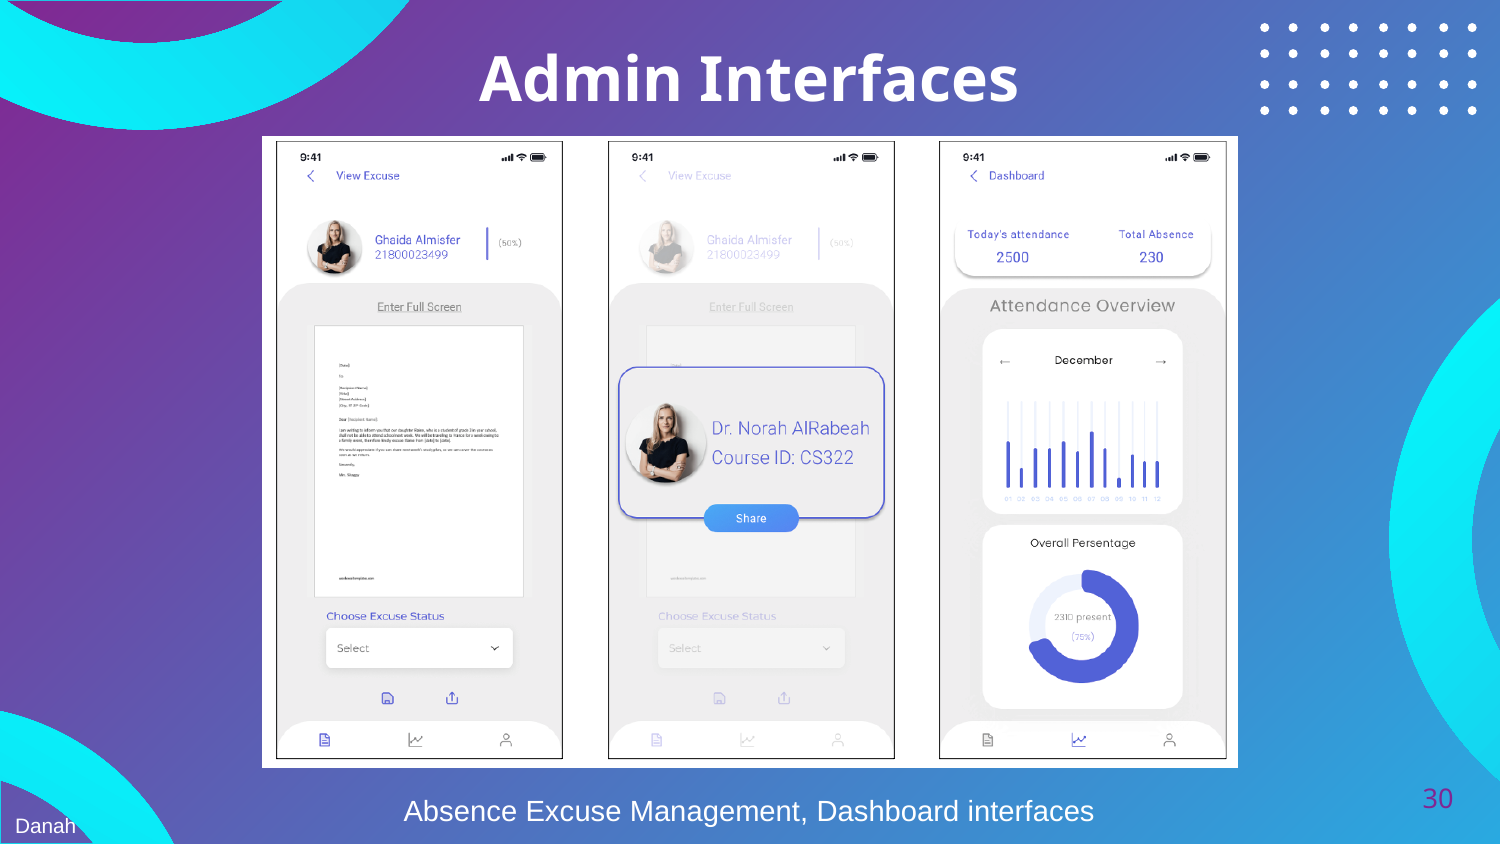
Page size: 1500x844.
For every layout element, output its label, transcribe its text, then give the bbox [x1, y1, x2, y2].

slide_number 30 [1378, 766, 1469, 832]
text_box Danah [0, 805, 103, 844]
title Admin Interfaces [118, 24, 1382, 124]
picture [262, 136, 1238, 769]
text_box Absence Excuse Management, Dashboard interfaces [388, 784, 1111, 835]
